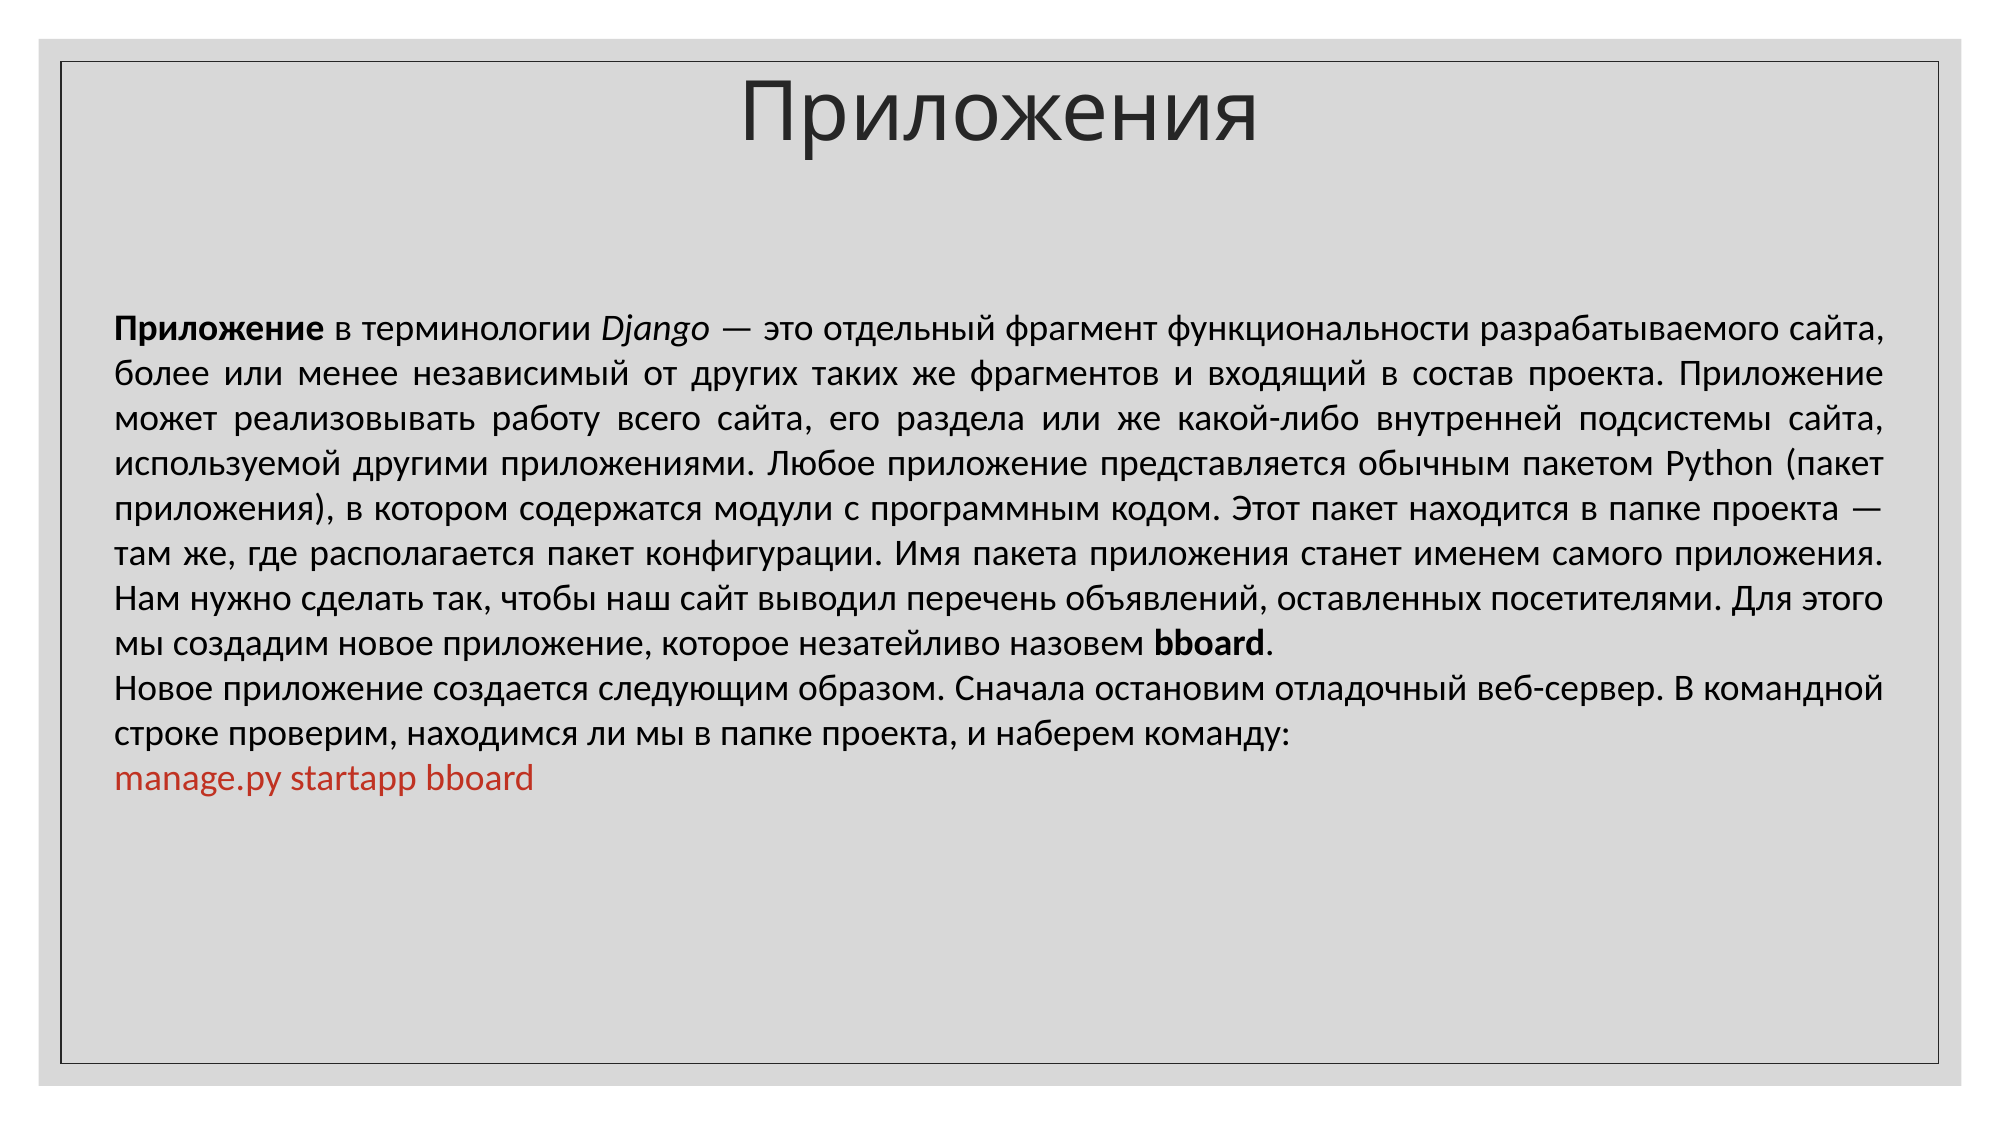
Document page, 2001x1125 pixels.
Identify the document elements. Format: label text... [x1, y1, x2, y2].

text_box Приложение в терминологии Django — это отдельный фрагмент функциональности разрабатываемого сайта, более или менее независимый от других таких же фрагментов и входящий в состав проекта. Приложение может реализовывать работу всего сайта, его раздела или же какой-либо внутренней подсистемы сайта, используемой другими приложениями. Любое приложение представляется обычным пакетом Python (пакет приложения), в котором содержатся модули с программным кодом. Этот пакет находится в папке проекта — там же, где располагается пакет конфигурации. Имя пакета приложения станет именем самого приложения. Нам нужно сделать так, чтобы наш сайт выводил перечень объявлений, оставленных посетителями. Для этого мы создадим новое приложение, которое незатейливо назовем bboard. Новое приложение создается следующим образом. Сначала остановим отладочный веб-сервер. В командной строке проверим, находимся ли мы в папке проекта, и наберем команду: manage.py startapp bboard [106, 295, 1894, 806]
text_box Приложения [730, 60, 1269, 166]
